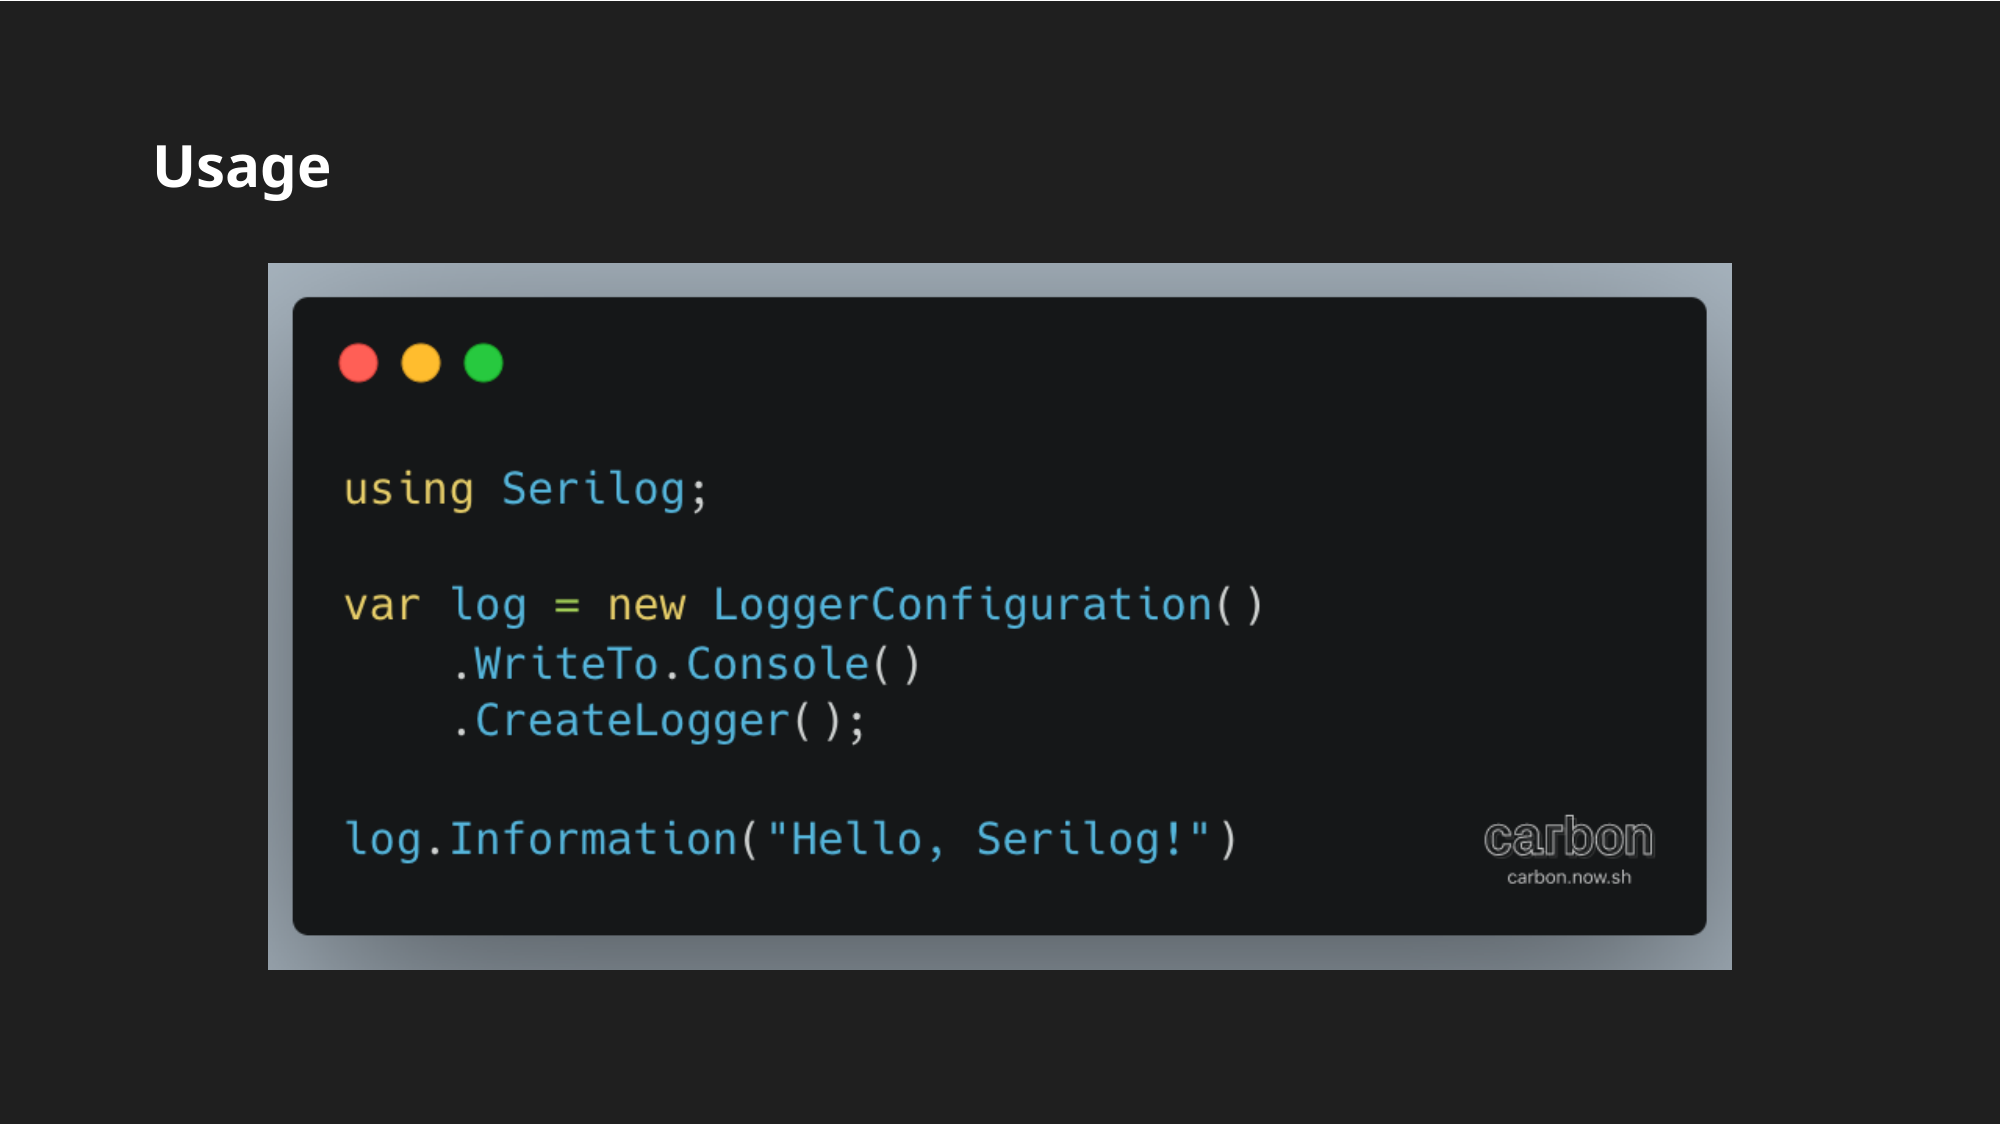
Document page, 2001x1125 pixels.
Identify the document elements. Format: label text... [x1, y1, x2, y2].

picture [0, 1, 2000, 1124]
title Usage [137, 59, 1863, 278]
